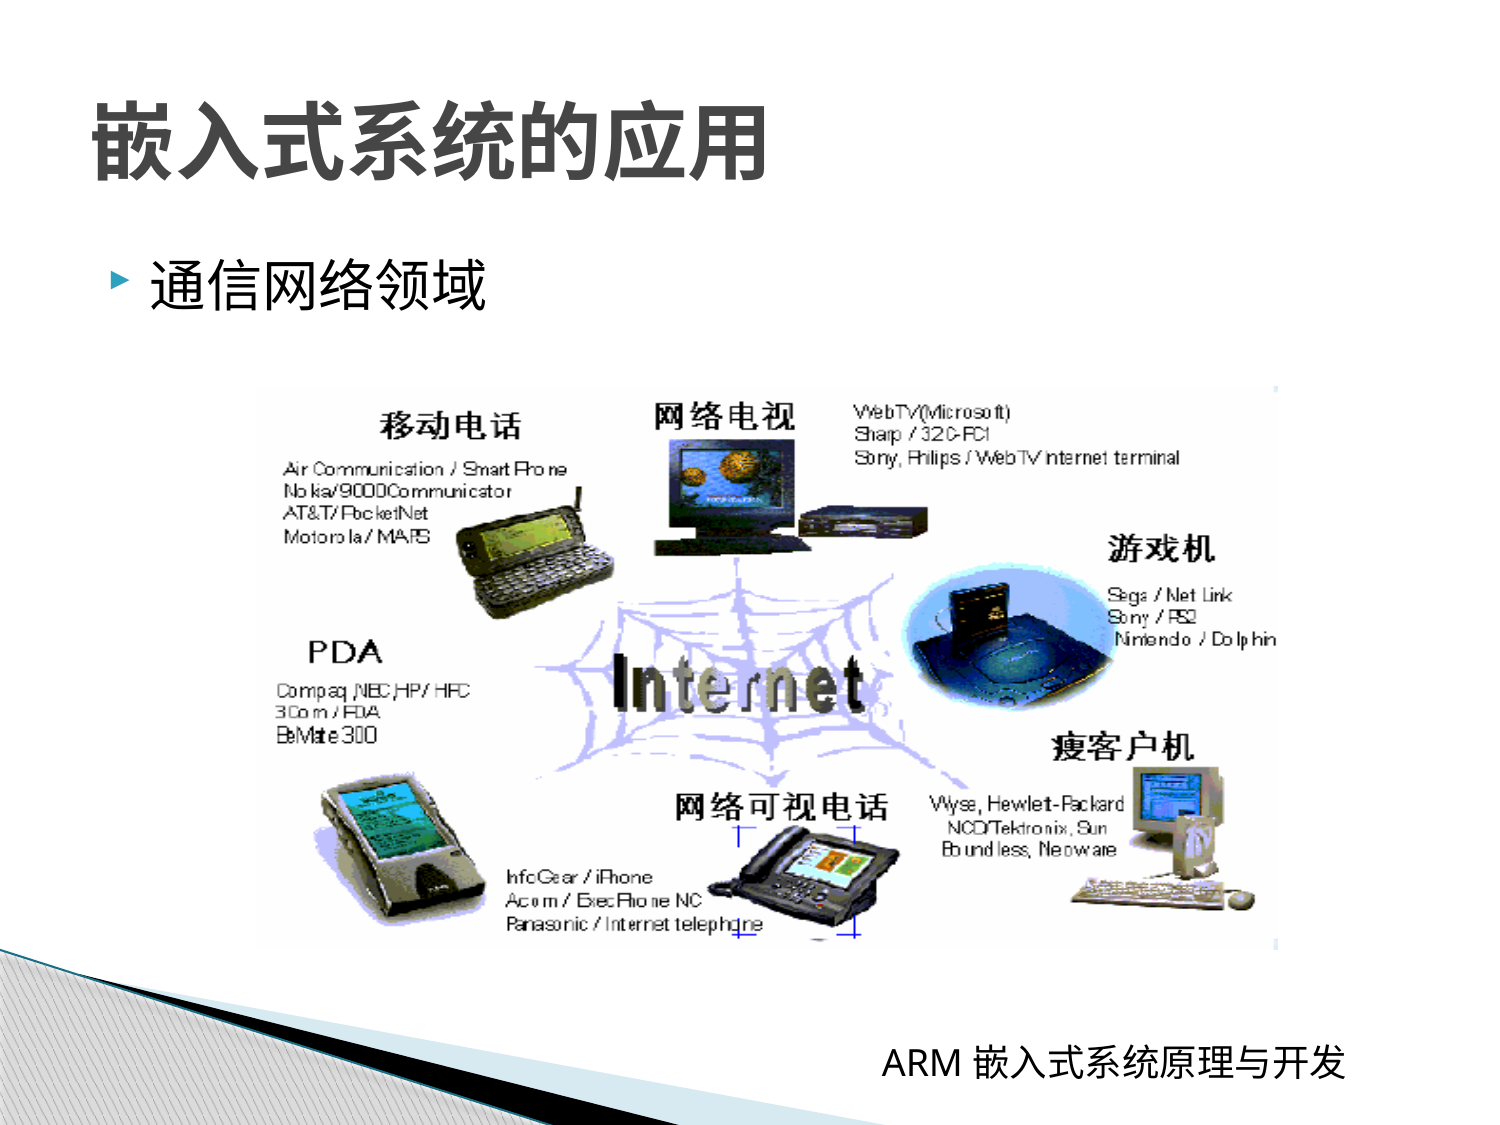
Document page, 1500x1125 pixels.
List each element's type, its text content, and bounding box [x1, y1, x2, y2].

text_box ARM嵌入式系统原理与开发 [867, 1031, 1430, 1091]
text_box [257, 386, 1278, 950]
list 通信网络领域 [75, 243, 1425, 986]
title 嵌入式系统的应用 [75, 45, 1425, 233]
